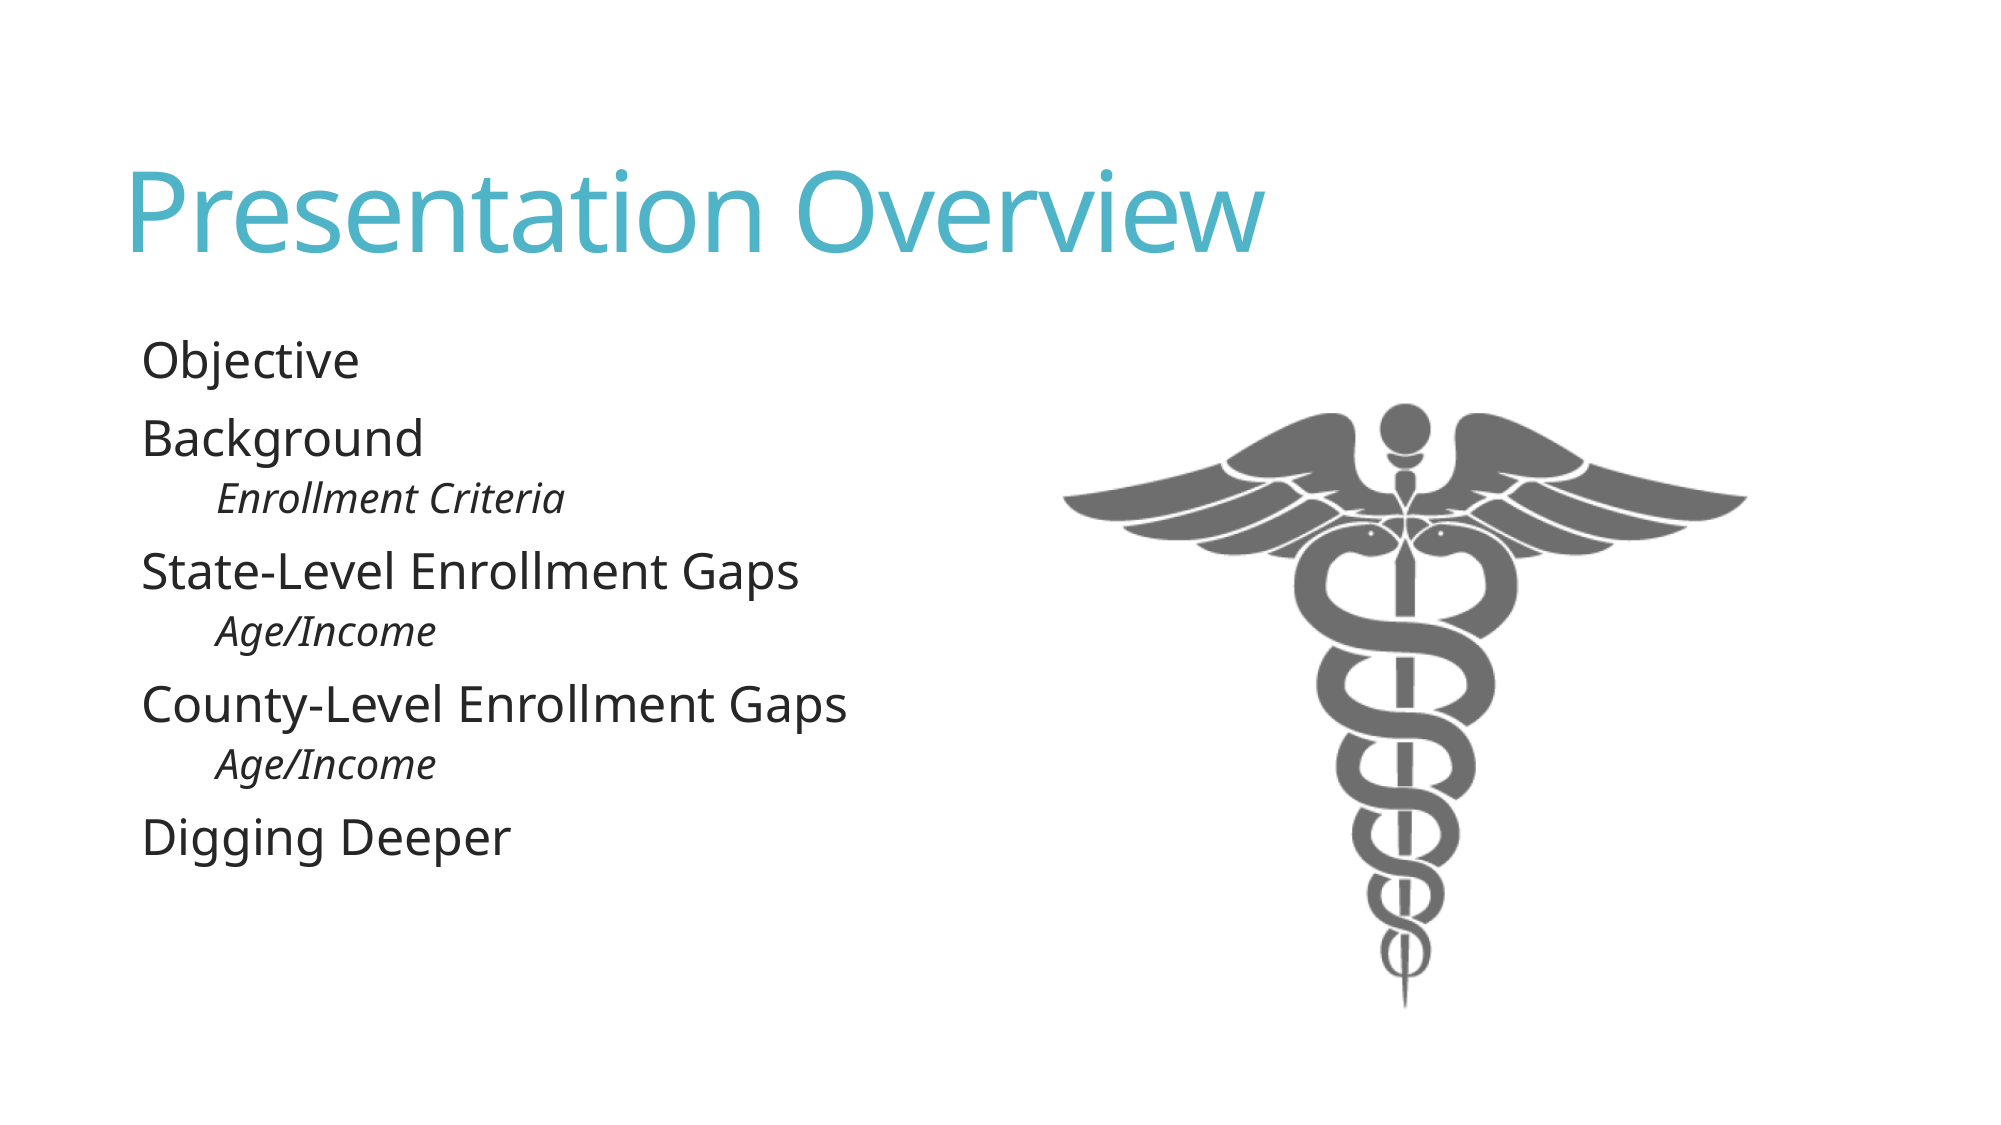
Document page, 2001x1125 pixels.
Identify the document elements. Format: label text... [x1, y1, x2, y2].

list Objective Background Enrollment Criteria State-Level Enrollment Gaps Age/Income County-Level Enrollment Gaps Age/Income Digging Deeper [111, 329, 1876, 948]
picture [935, 396, 1876, 1016]
title Presentation Overview [107, 81, 1875, 354]
